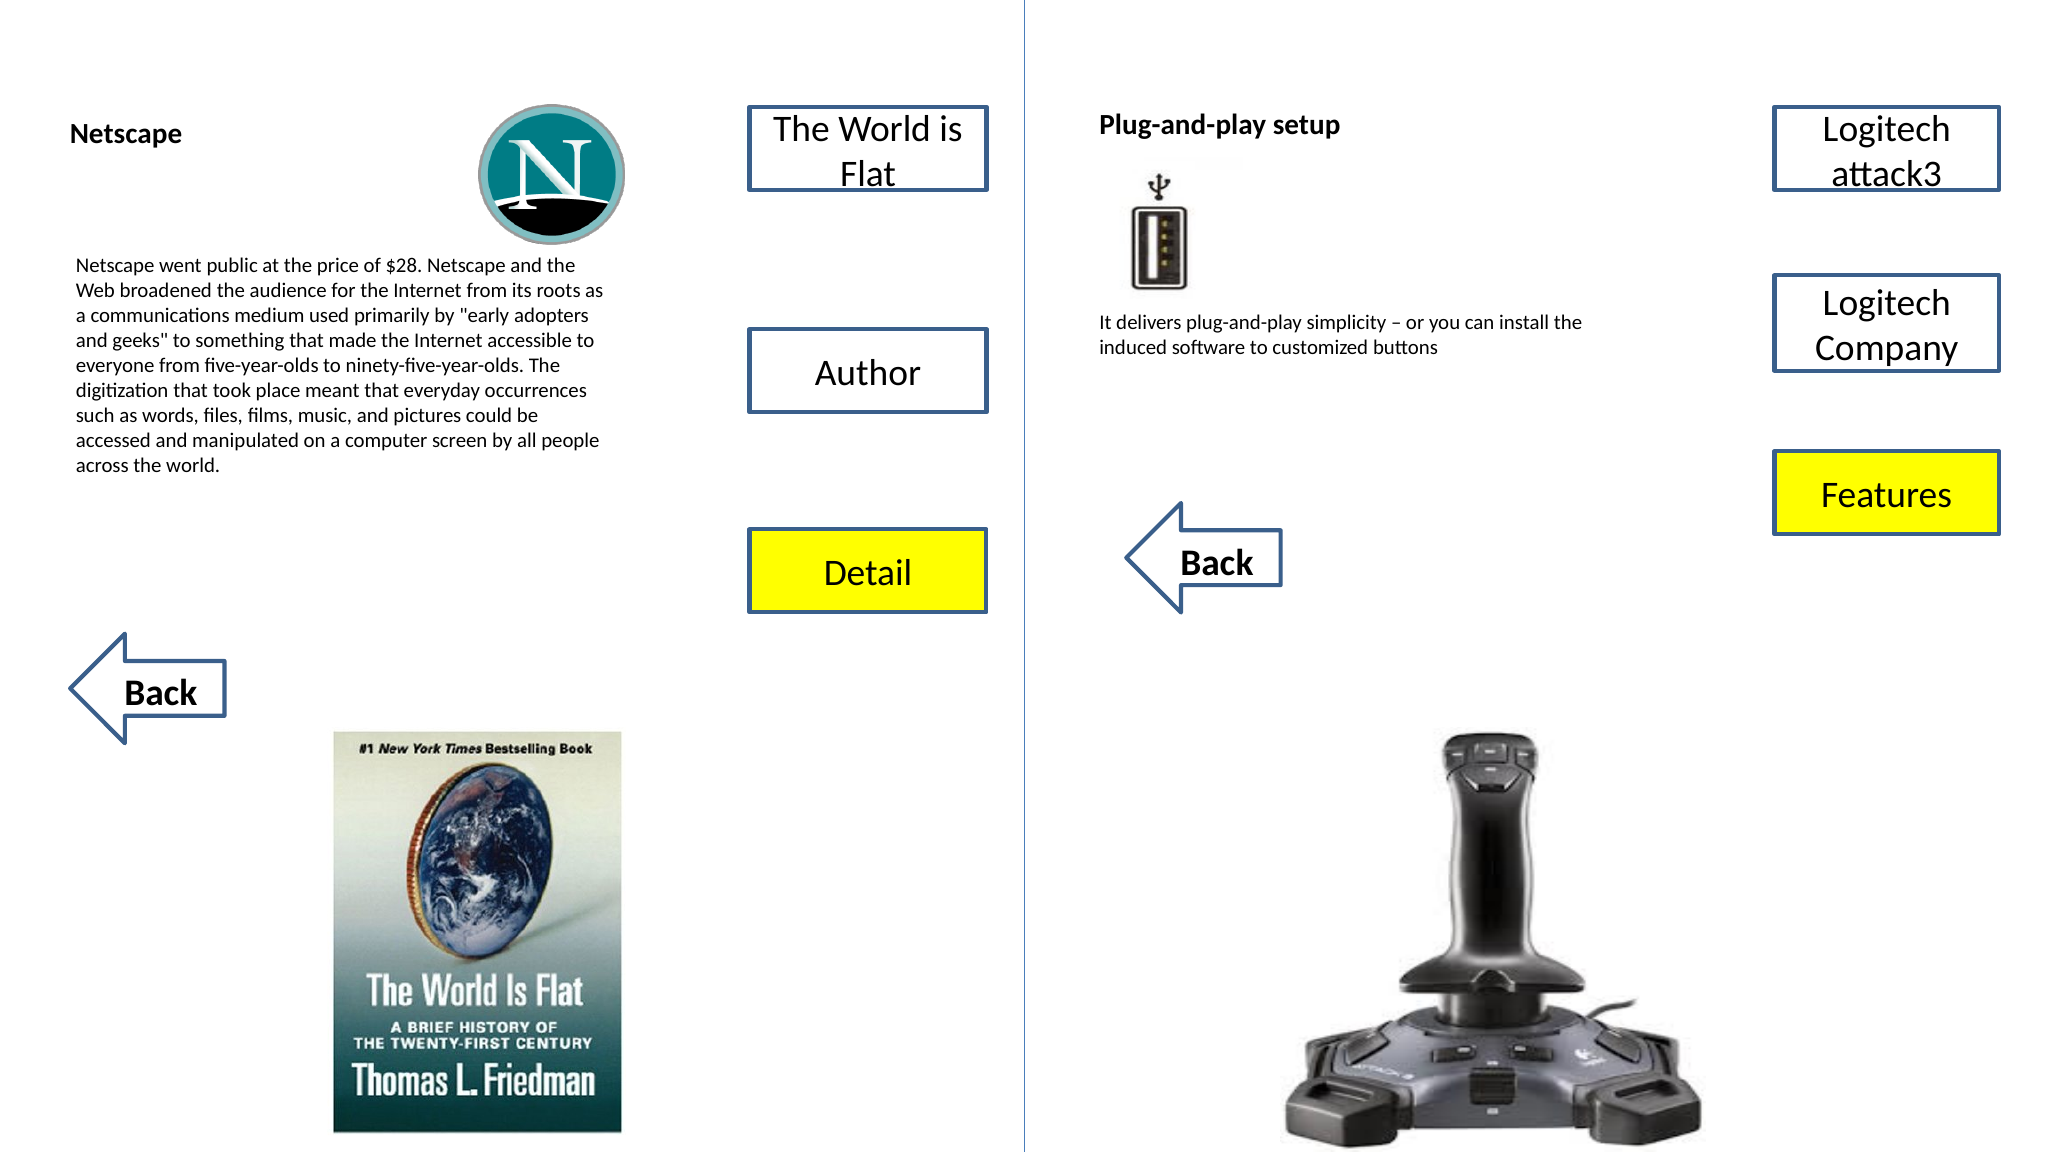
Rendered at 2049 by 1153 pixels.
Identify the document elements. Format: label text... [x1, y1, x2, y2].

picture [1084, 157, 1243, 302]
text_box Back [68, 631, 227, 746]
text_box Logitech attack3 [1772, 105, 2001, 192]
text_box Plug-and-play setup [1084, 98, 1379, 148]
text_box The World is Flat [747, 105, 989, 192]
picture [478, 104, 625, 245]
text_box It delivers plug-and-play simplicity – or you can install the induced software to customized buttons [1084, 301, 1649, 366]
text_box Author [747, 327, 989, 414]
text_box Features [1772, 449, 2001, 536]
picture [1280, 727, 1706, 1153]
text_box Logitech Company [1772, 273, 2001, 373]
text_box Netscape went public at the price of $28. Netscape and the Web broadened the audience for the Internet from its roots as a communications medium used primarily by "early adopters and geeks" to something that made the Internet accessible to everyone from five-year-olds to ninety-five-year-olds. The digitization that took place meant that everyday occurrences such as words, files, films, music, and pictures could be accessed and manipulated on a computer screen by all people across the world. [61, 244, 625, 485]
picture [255, 727, 701, 1153]
text_box Detail [747, 527, 988, 614]
text_box Netscape [54, 106, 447, 157]
text_box Back [1124, 501, 1283, 615]
